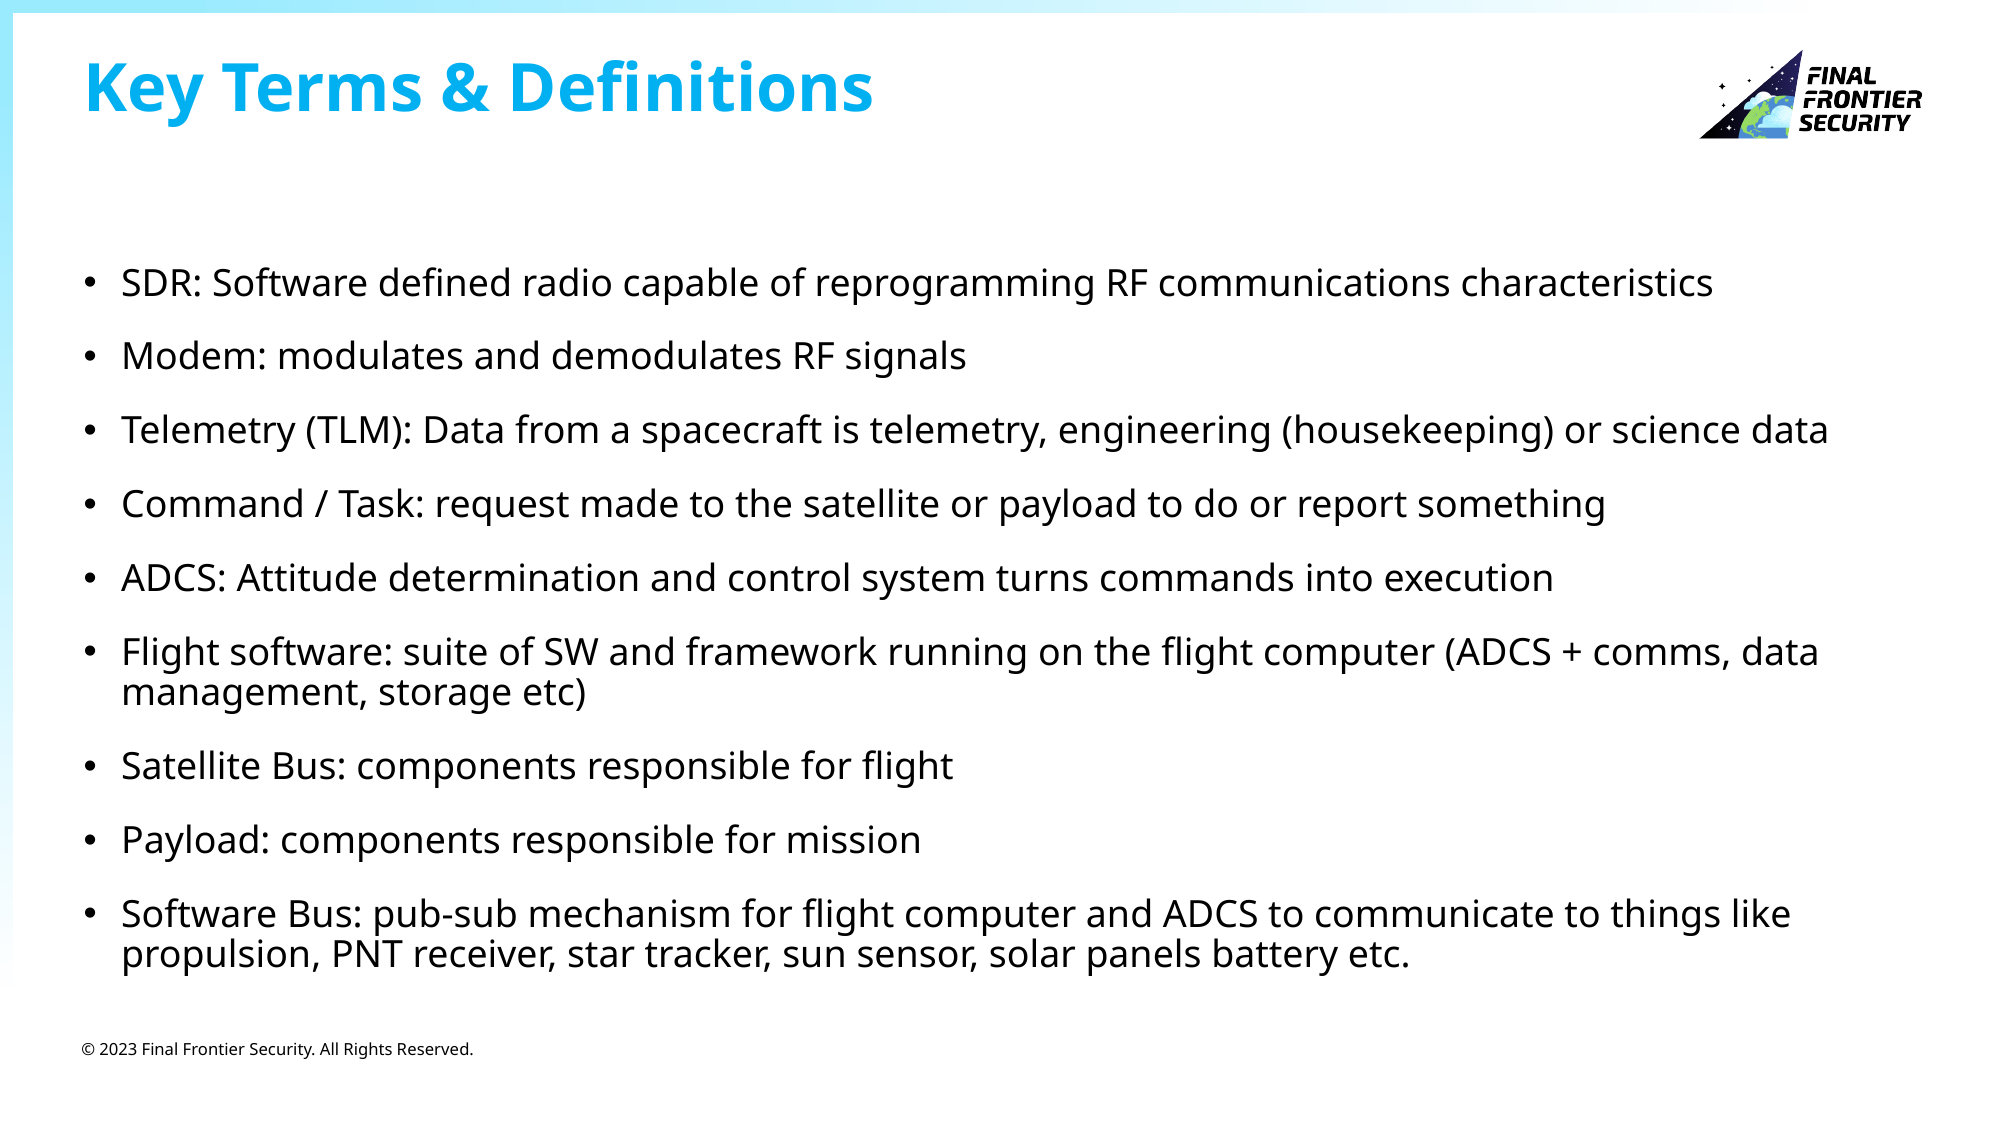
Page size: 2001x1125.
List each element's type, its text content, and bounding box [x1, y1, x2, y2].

title Key Terms & Definitions [83, 54, 1602, 220]
list SDR: Software defined radio capable of reprogramming RF communications characteristics Modem: modulates and demodulates RF signals Telemetry (TLM): Data from a spacecraft is telemetry, engineering (housekeeping) or science data Command / Task: request made to the satellite or payload to do or report something ADCS: Attitude determination and control system turns commands into execution Flight software: suite of SW and framework running on the flight computer (ADCS + comms, data management, storage etc) Satellite Bus: components responsible for flight Payload: components responsible for mission Software Bus: pub-sub mechanism for flight computer and ADCS to communicate to things like propulsion, PNT receiver, star tracker, sun sensor, solar panels battery etc. [83, 263, 1917, 1021]
picture [1690, 40, 1931, 148]
